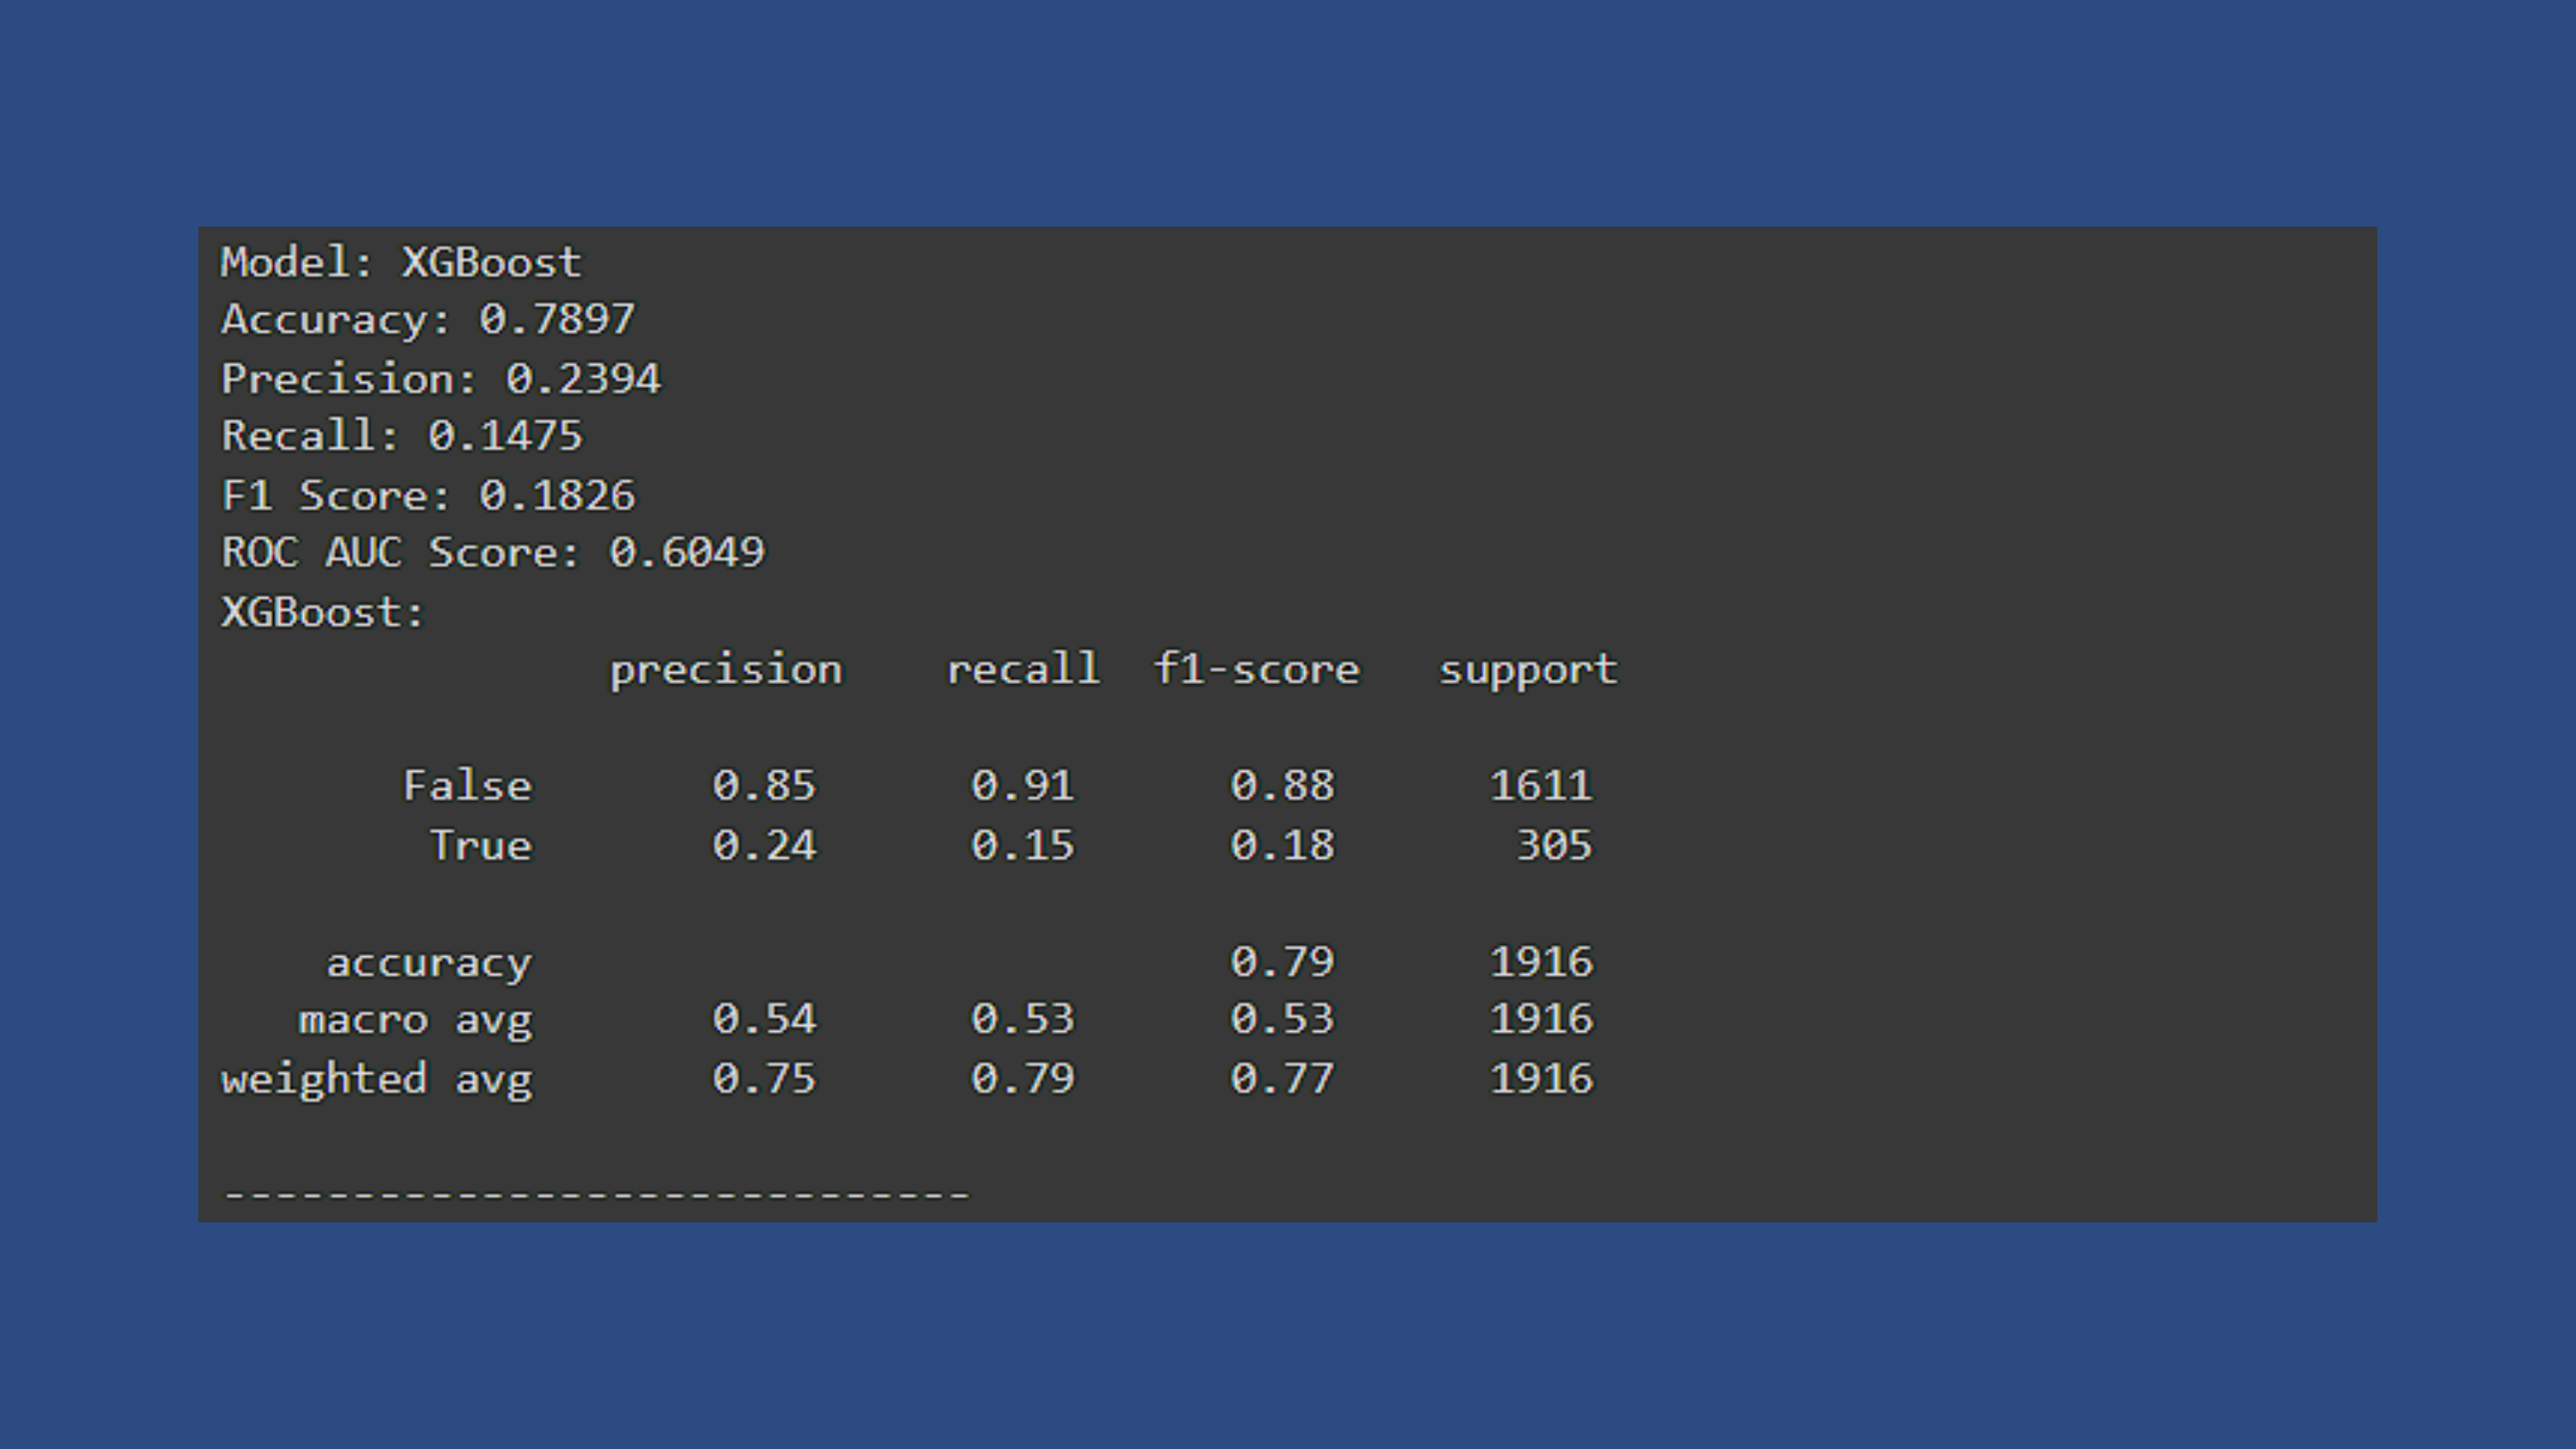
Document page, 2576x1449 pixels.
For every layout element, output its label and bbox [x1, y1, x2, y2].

text_box [198, 227, 2378, 1222]
